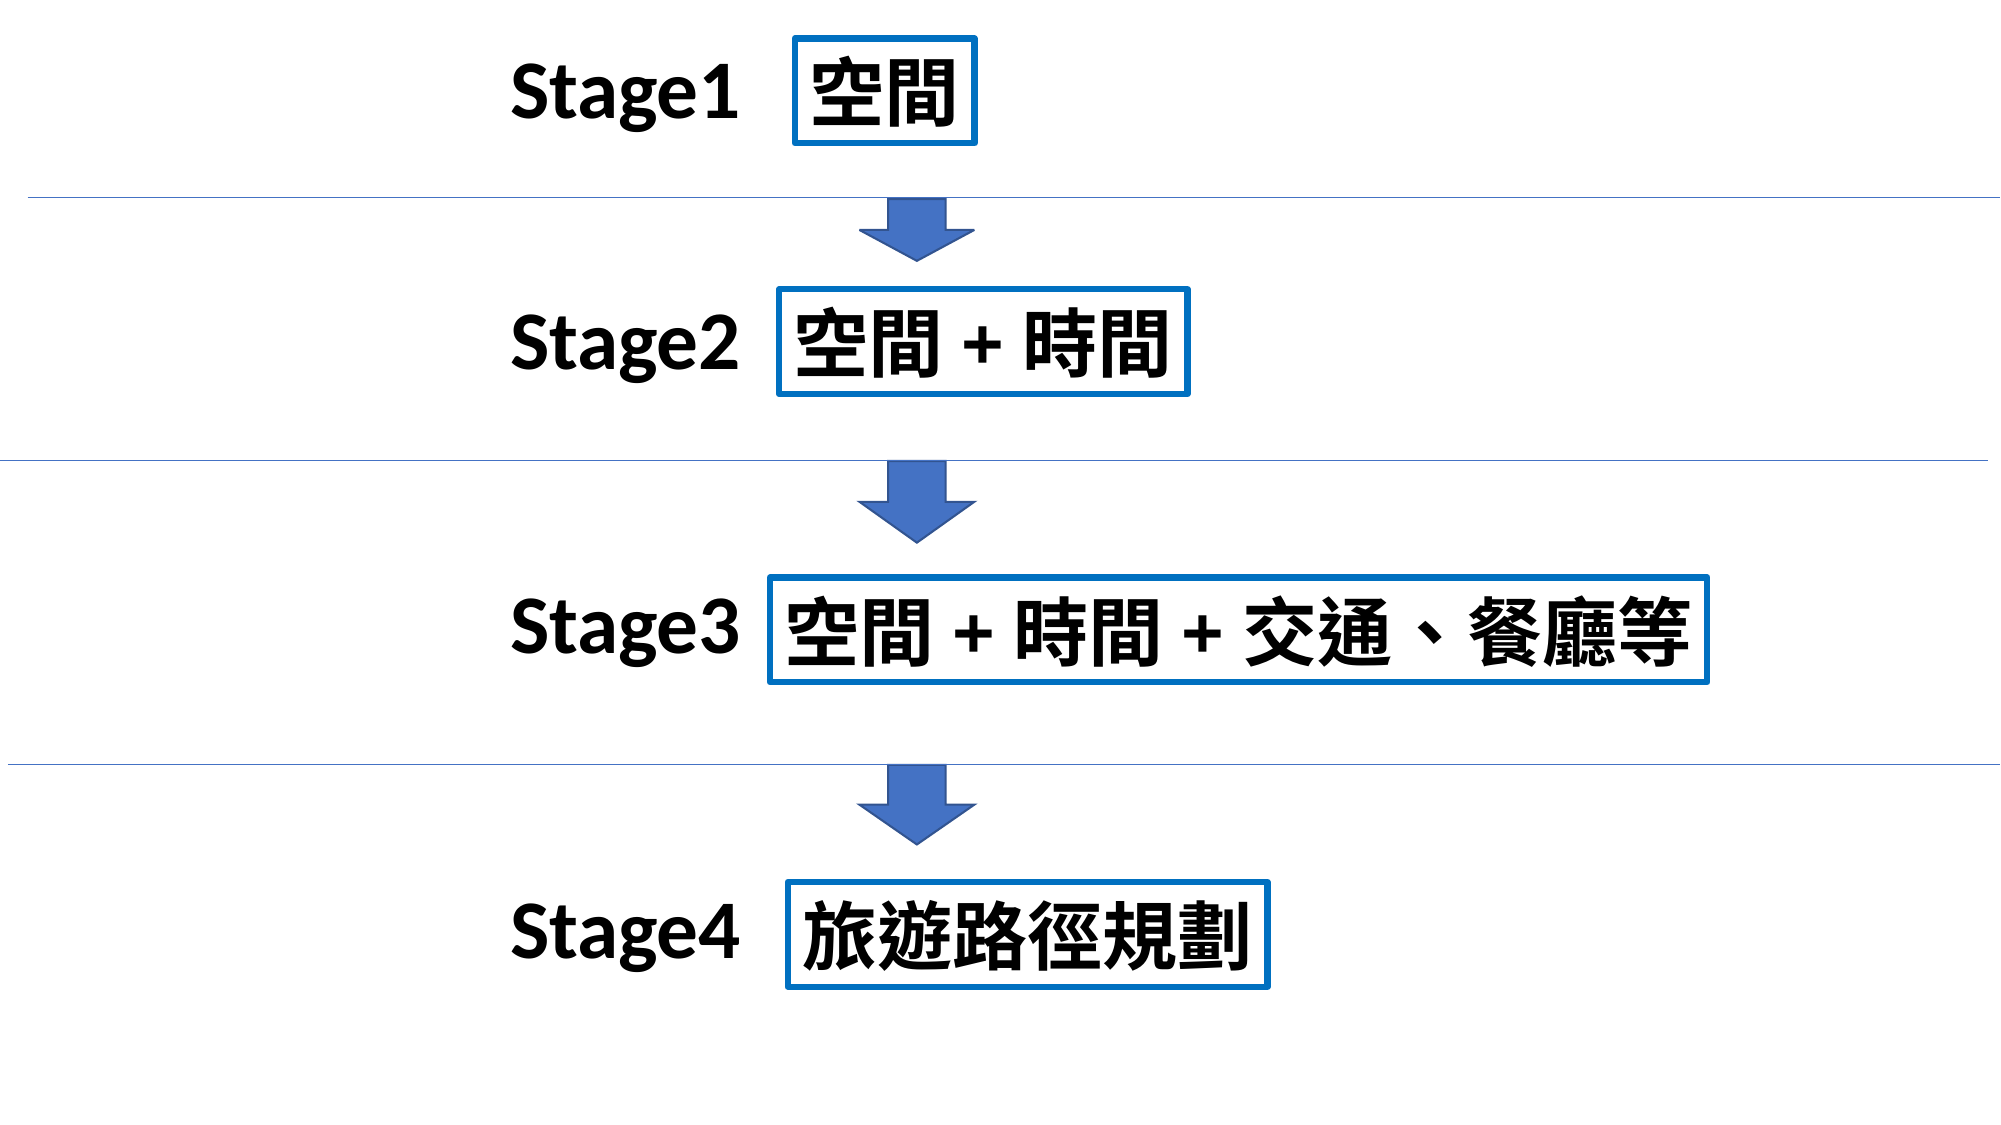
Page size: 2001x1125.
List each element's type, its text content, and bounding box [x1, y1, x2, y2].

text_box Stage1 [495, 27, 757, 143]
text_box Stage3 [495, 563, 757, 679]
text_box Stage4 [495, 867, 757, 983]
text_box 旅遊路徑規劃 [787, 881, 1268, 987]
text_box [856, 461, 978, 544]
text_box [856, 765, 978, 846]
text_box Stage2 [495, 278, 757, 394]
text_box 空間 [794, 38, 975, 144]
text_box 空間+時間 [779, 289, 1188, 395]
text_box 空間+時間+交通、餐廳等 [770, 577, 1708, 683]
text_box [858, 198, 975, 263]
